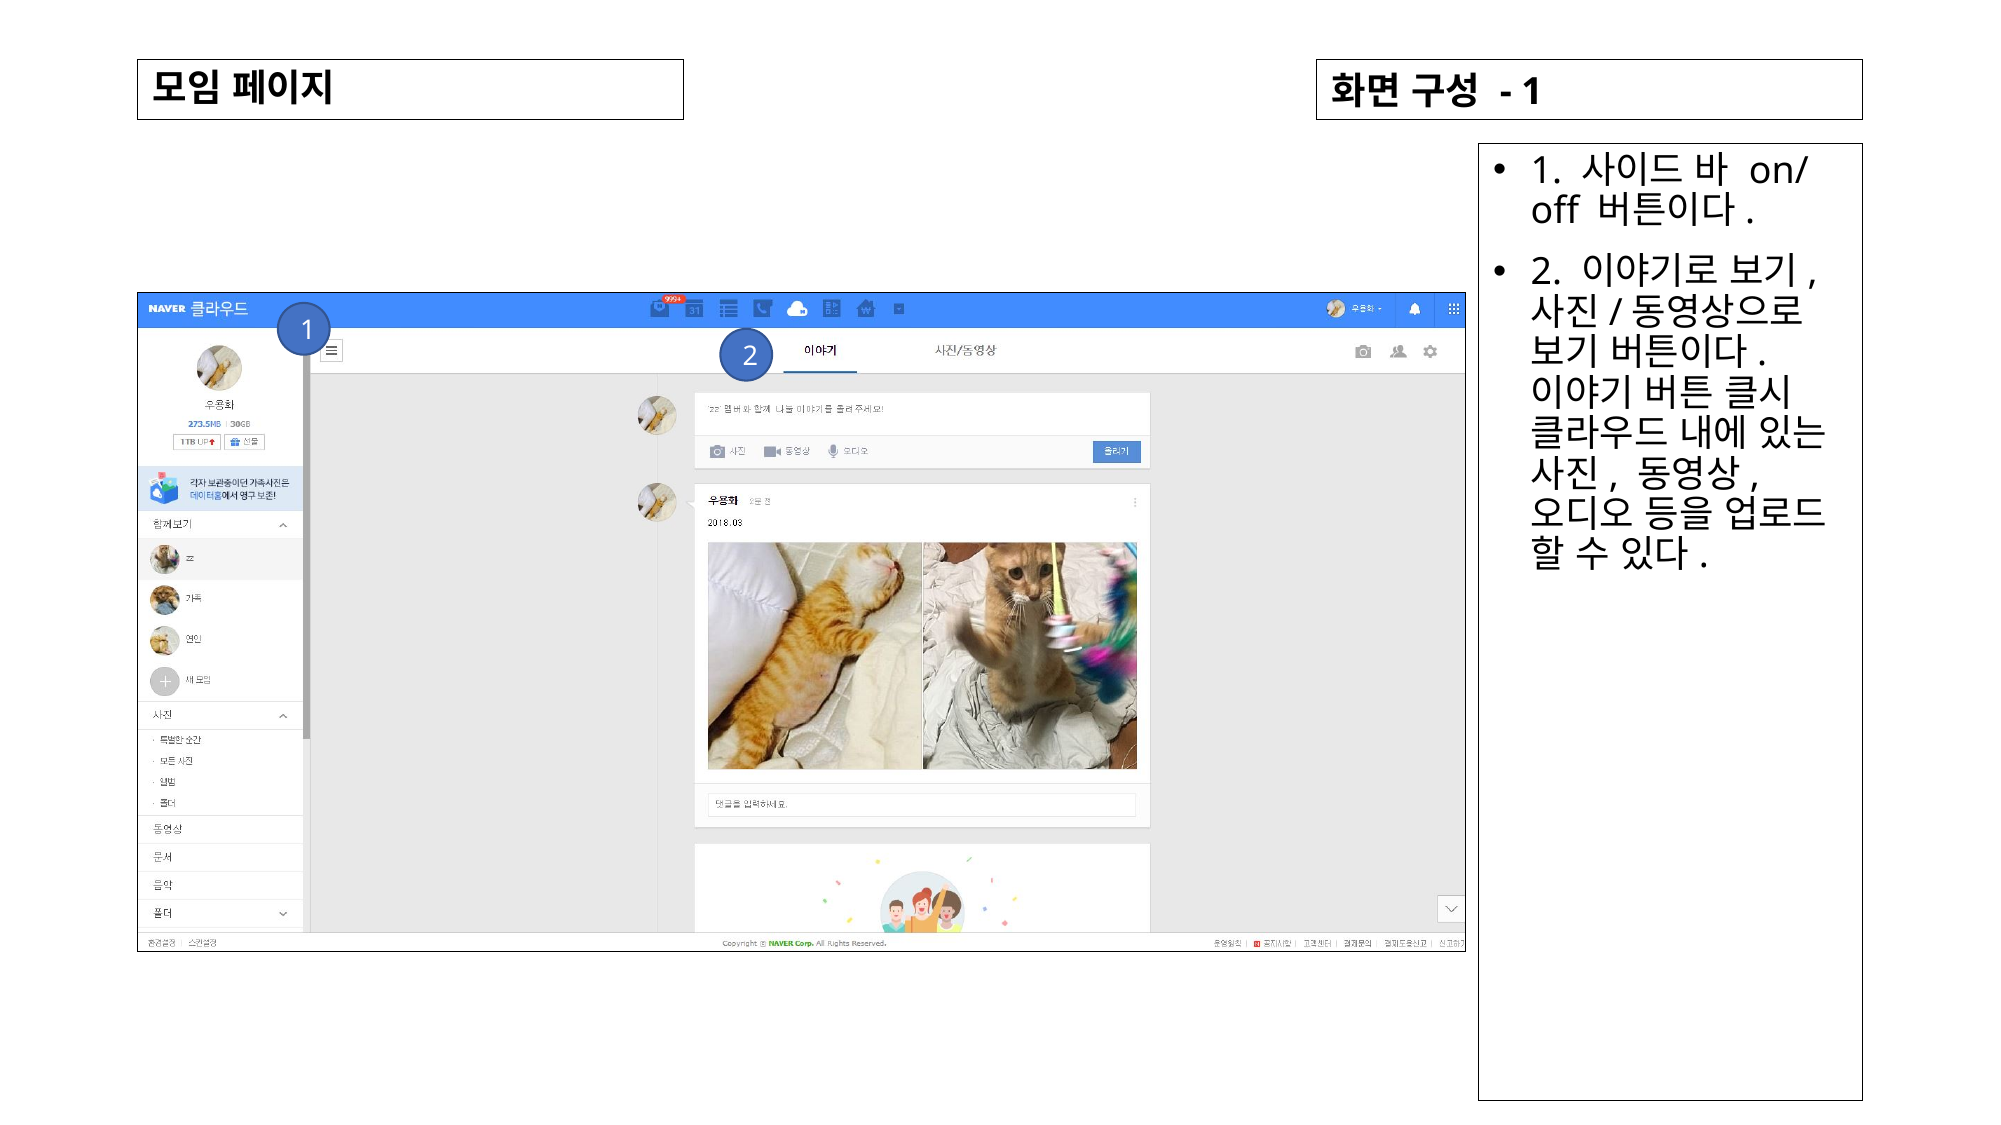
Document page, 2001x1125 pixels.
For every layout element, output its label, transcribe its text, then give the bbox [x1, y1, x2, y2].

list 1. 사이드 바 on/off 버튼이다. 2. 이야기로 보기, 사진/동영상으로 보기 버튼이다. 이야기 버튼 클시 클라우드 내에 있는 사진, 동영상, 오디오 등을 업로드 할 수 있다. [1478, 143, 1863, 1101]
list 화면 구성 - 1 [1316, 59, 1863, 120]
title 모임 페이지 [137, 59, 684, 120]
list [137, 292, 1466, 951]
